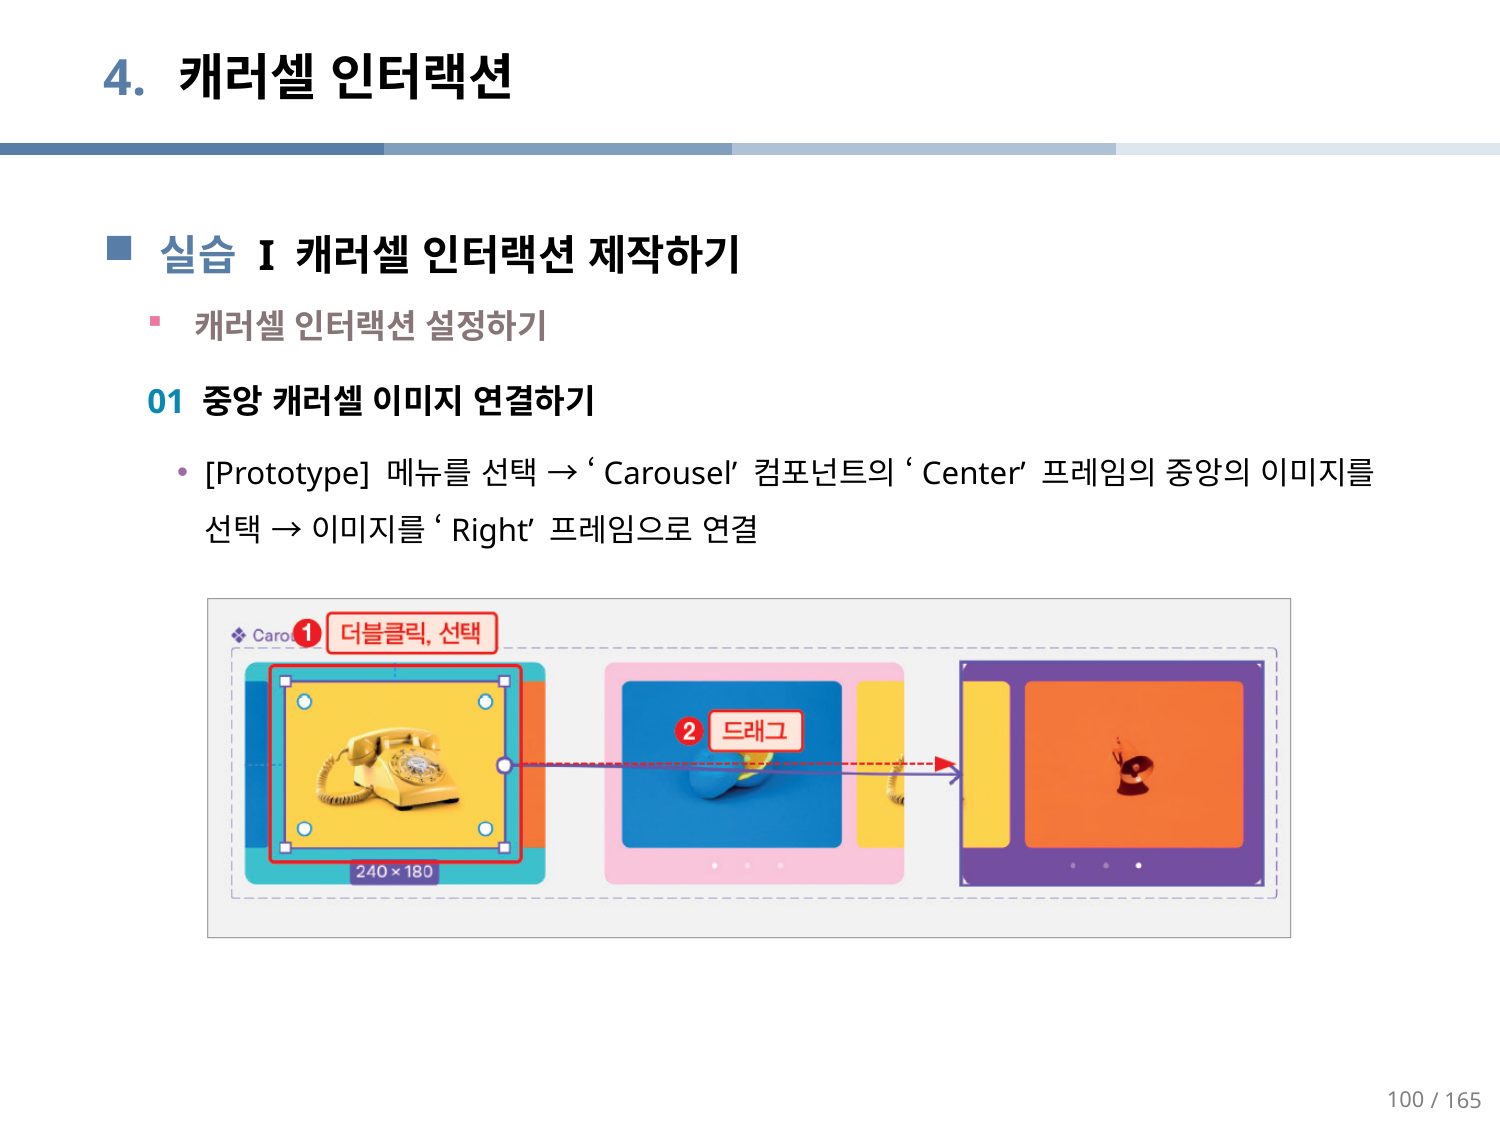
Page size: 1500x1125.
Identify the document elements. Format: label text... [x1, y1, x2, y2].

picture [194, 585, 1300, 947]
title 캐러셀 인터랙션 [88, 30, 1211, 121]
list 실습 I 캐러셀 인터랙션 제작하기 캐러셀 인터랙션 설정하기 01 중앙 캐러셀 이미지 연결하기 [Prototype] 메뉴를 선택 → ‘Carousel’ 컴포넌트의 ‘Center’ 프레임의 중앙의 이미지를 선택 → 이미지를 ‘Right’ 프레임으로 연결 [88, 196, 1436, 1083]
